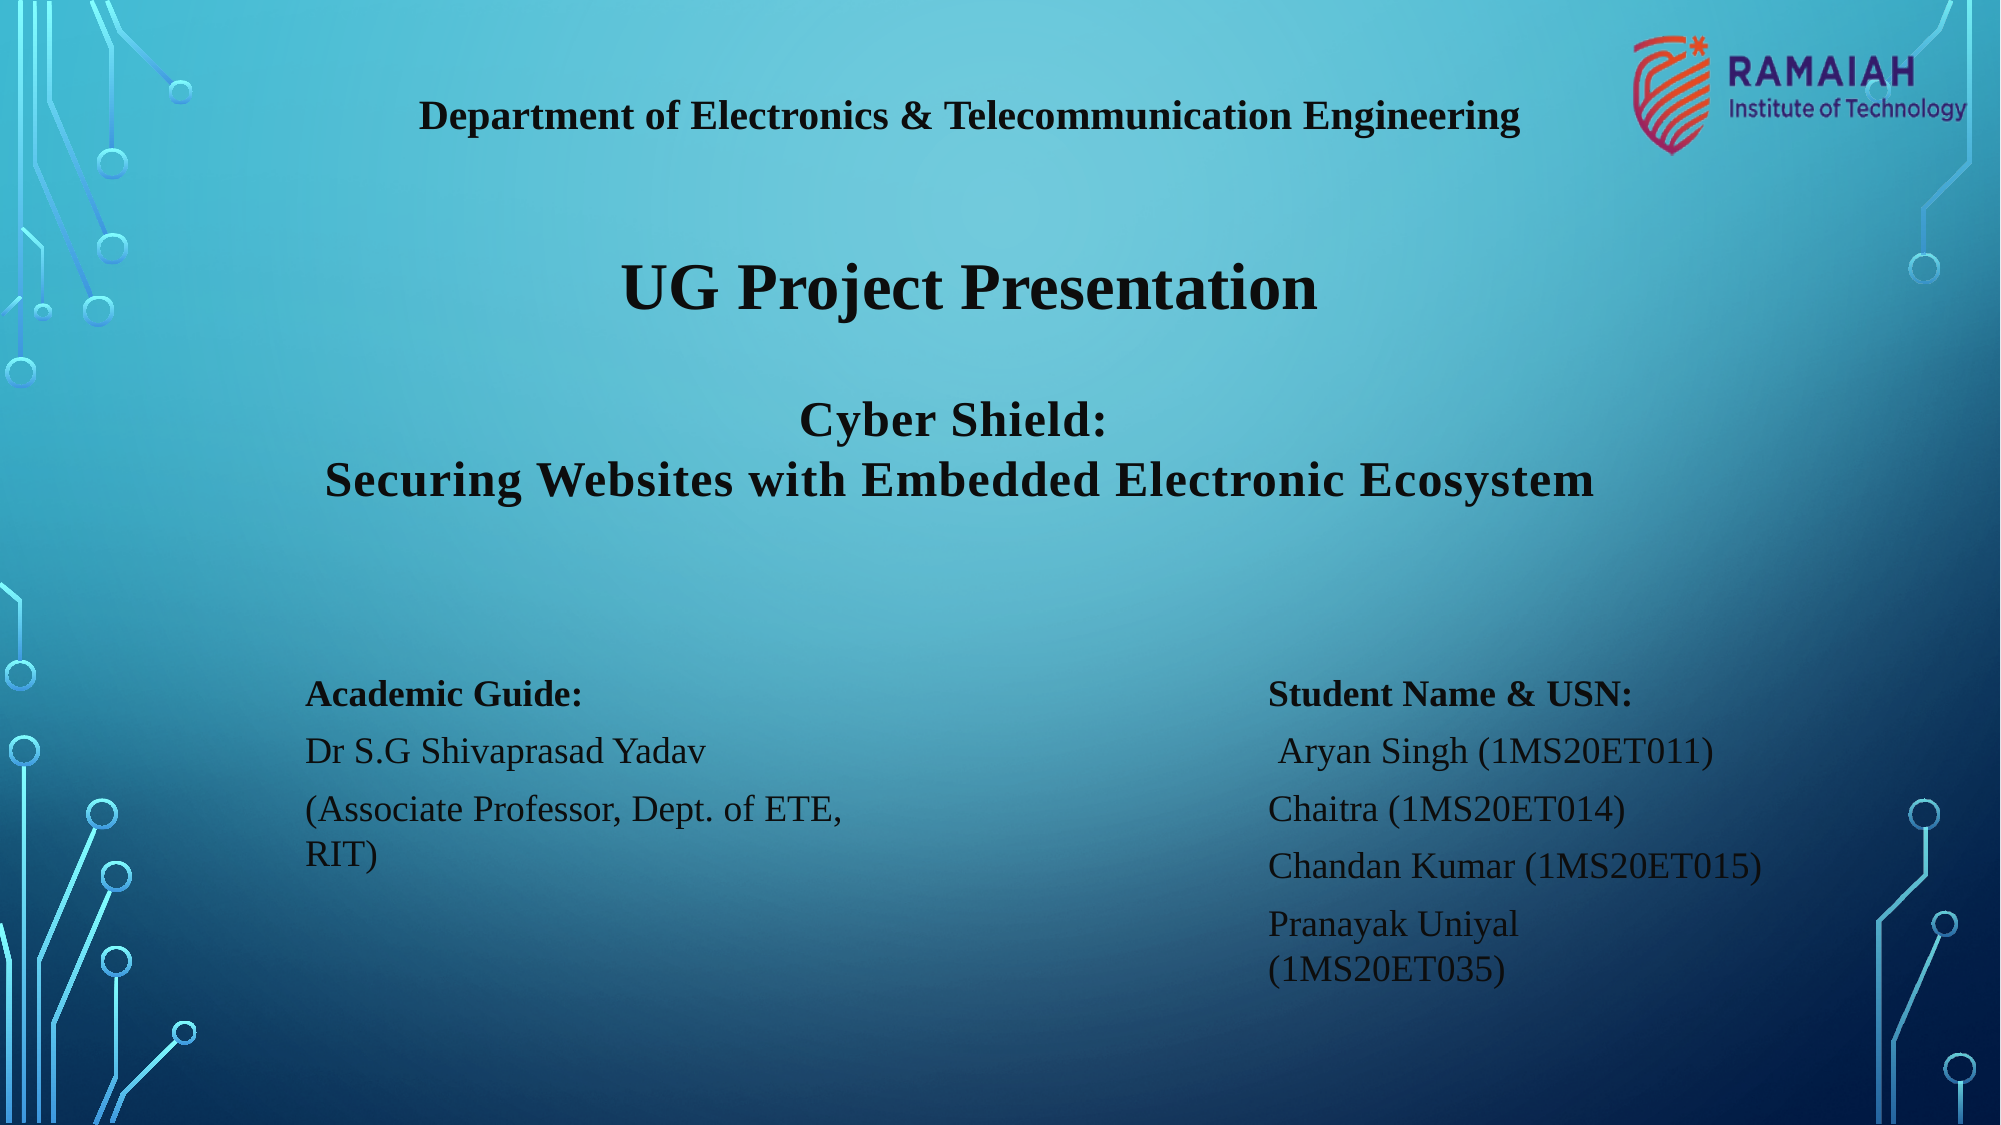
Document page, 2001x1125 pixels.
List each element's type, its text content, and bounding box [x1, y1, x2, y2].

text_box UG Project Presentation [507, 235, 1433, 330]
text_box Student Name & USN: Aryan Singh (1MS20ET011) Chaitra (1MS20ET014) Chandan Kumar (1MS20ET015) Pranayak Uniyal (1MS20ET035) [1253, 661, 1826, 997]
picture [1633, 34, 1969, 156]
text_box Department of Electronics & Telecommunication Engineering [355, 80, 1585, 146]
text_box Academic Guide: Dr S.G Shivaprasad Yadav (Associate Professor, Dept. of ETE, RIT) [290, 661, 971, 881]
text_box Cyber Shield: Securing Websites with Embedded Electronic Ecosystem [200, 379, 1709, 574]
